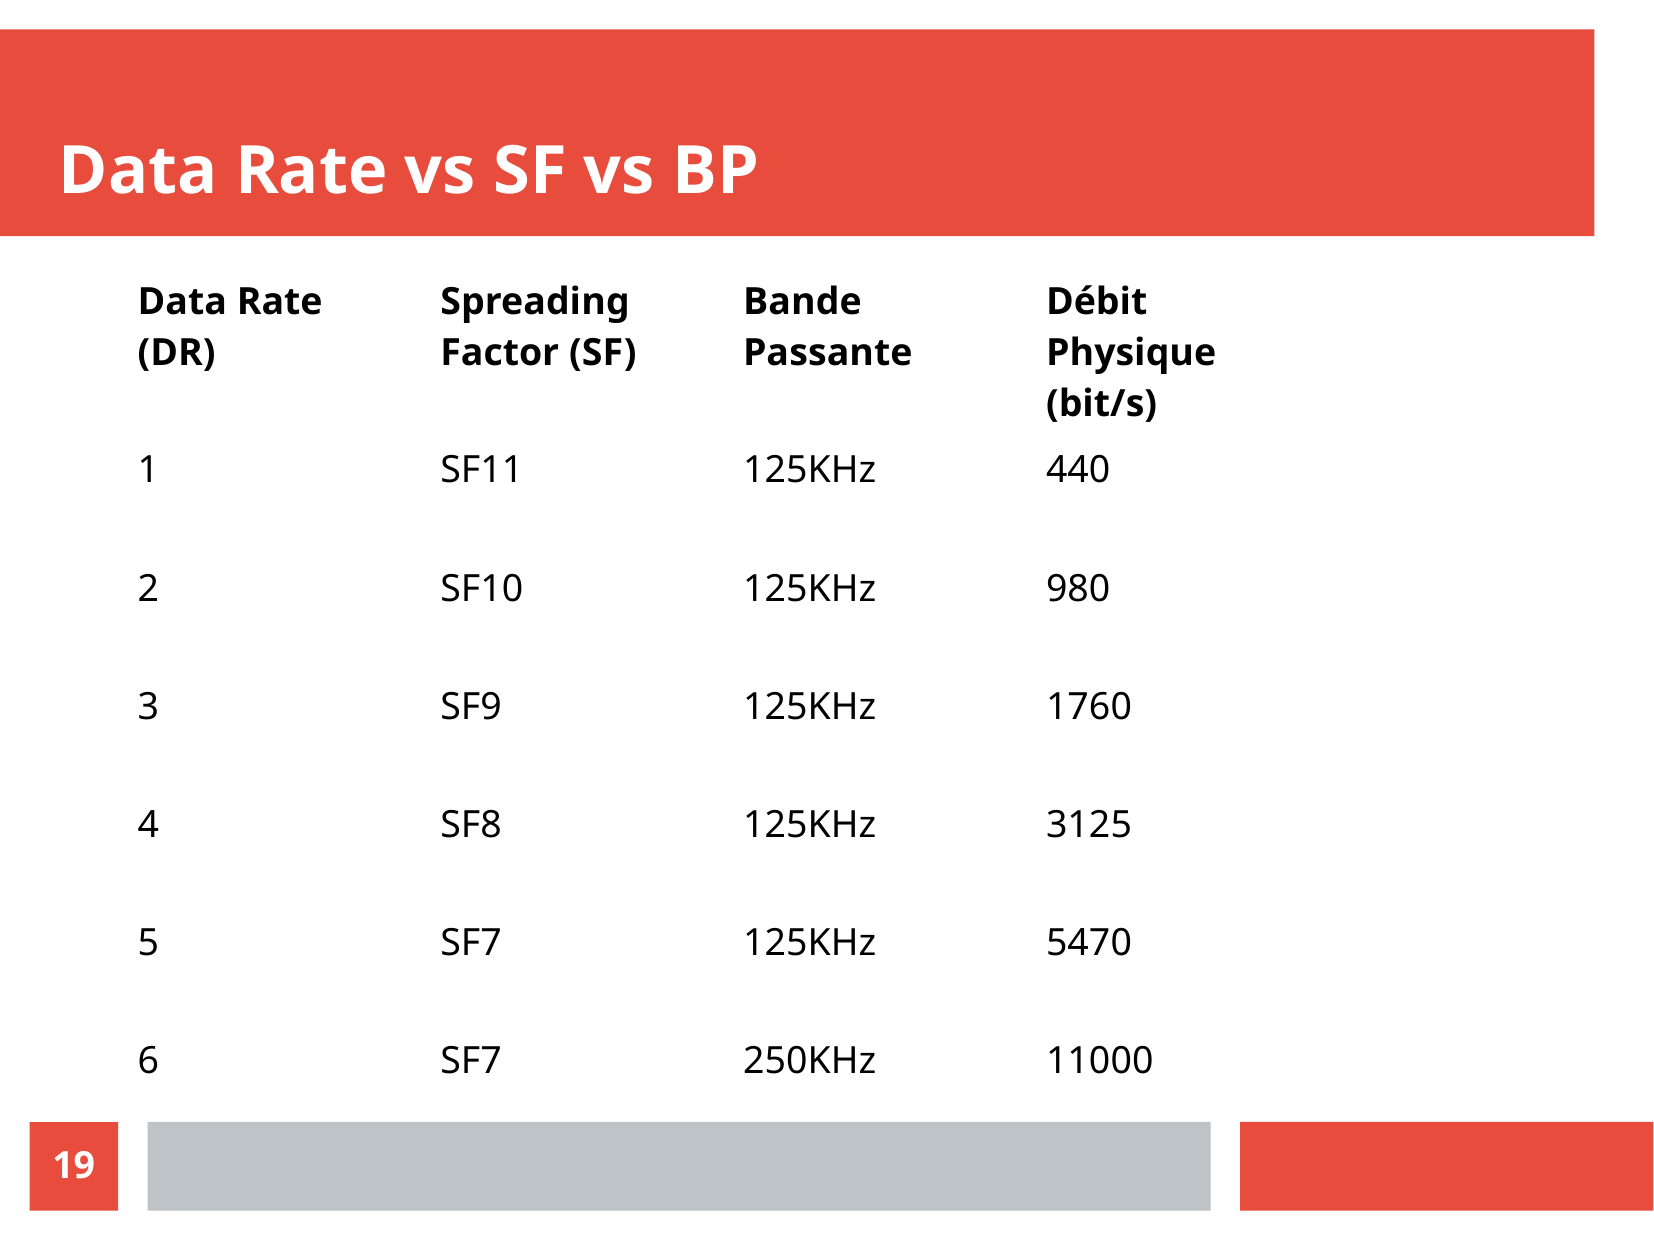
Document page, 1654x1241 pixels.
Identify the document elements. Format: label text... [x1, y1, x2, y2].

title Data Rate vs SF vs BP [59, 59, 1595, 207]
table_header Data Rate (DR) [123, 267, 425, 436]
slide_number 19 [29, 1122, 119, 1211]
table_cell SF7 [425, 908, 728, 1026]
table_cell 4 [123, 790, 425, 908]
table_header Débit Physique (bit/s) [1031, 267, 1334, 436]
table_header Bande Passante [728, 267, 1031, 436]
table_cell 980 [1031, 554, 1334, 672]
table_cell 125KHz [728, 672, 1031, 790]
table_cell 125KHz [728, 554, 1031, 672]
table_cell 5 [123, 908, 425, 1026]
table_cell 2 [123, 554, 425, 672]
table_cell SF7 [425, 1026, 728, 1144]
table_cell 125KHz [728, 908, 1031, 1026]
table_cell 11000 [1031, 1026, 1334, 1144]
table_cell SF8 [425, 790, 728, 908]
table_cell 125KHz [728, 436, 1031, 554]
table_header Spreading Factor (SF) [425, 267, 728, 436]
table_cell 1 [123, 436, 425, 554]
table_cell 6 [123, 1026, 425, 1144]
table_cell 3 [123, 672, 425, 790]
table_cell 125KHz [728, 790, 1031, 908]
table_cell 250KHz [728, 1026, 1031, 1144]
table_cell SF9 [425, 672, 728, 790]
table_cell SF11 [425, 436, 728, 554]
table_cell 5470 [1031, 908, 1334, 1026]
table_cell 440 [1031, 436, 1334, 554]
table_cell SF10 [425, 554, 728, 672]
table_cell 1760 [1031, 672, 1334, 790]
table_cell 3125 [1031, 790, 1334, 908]
